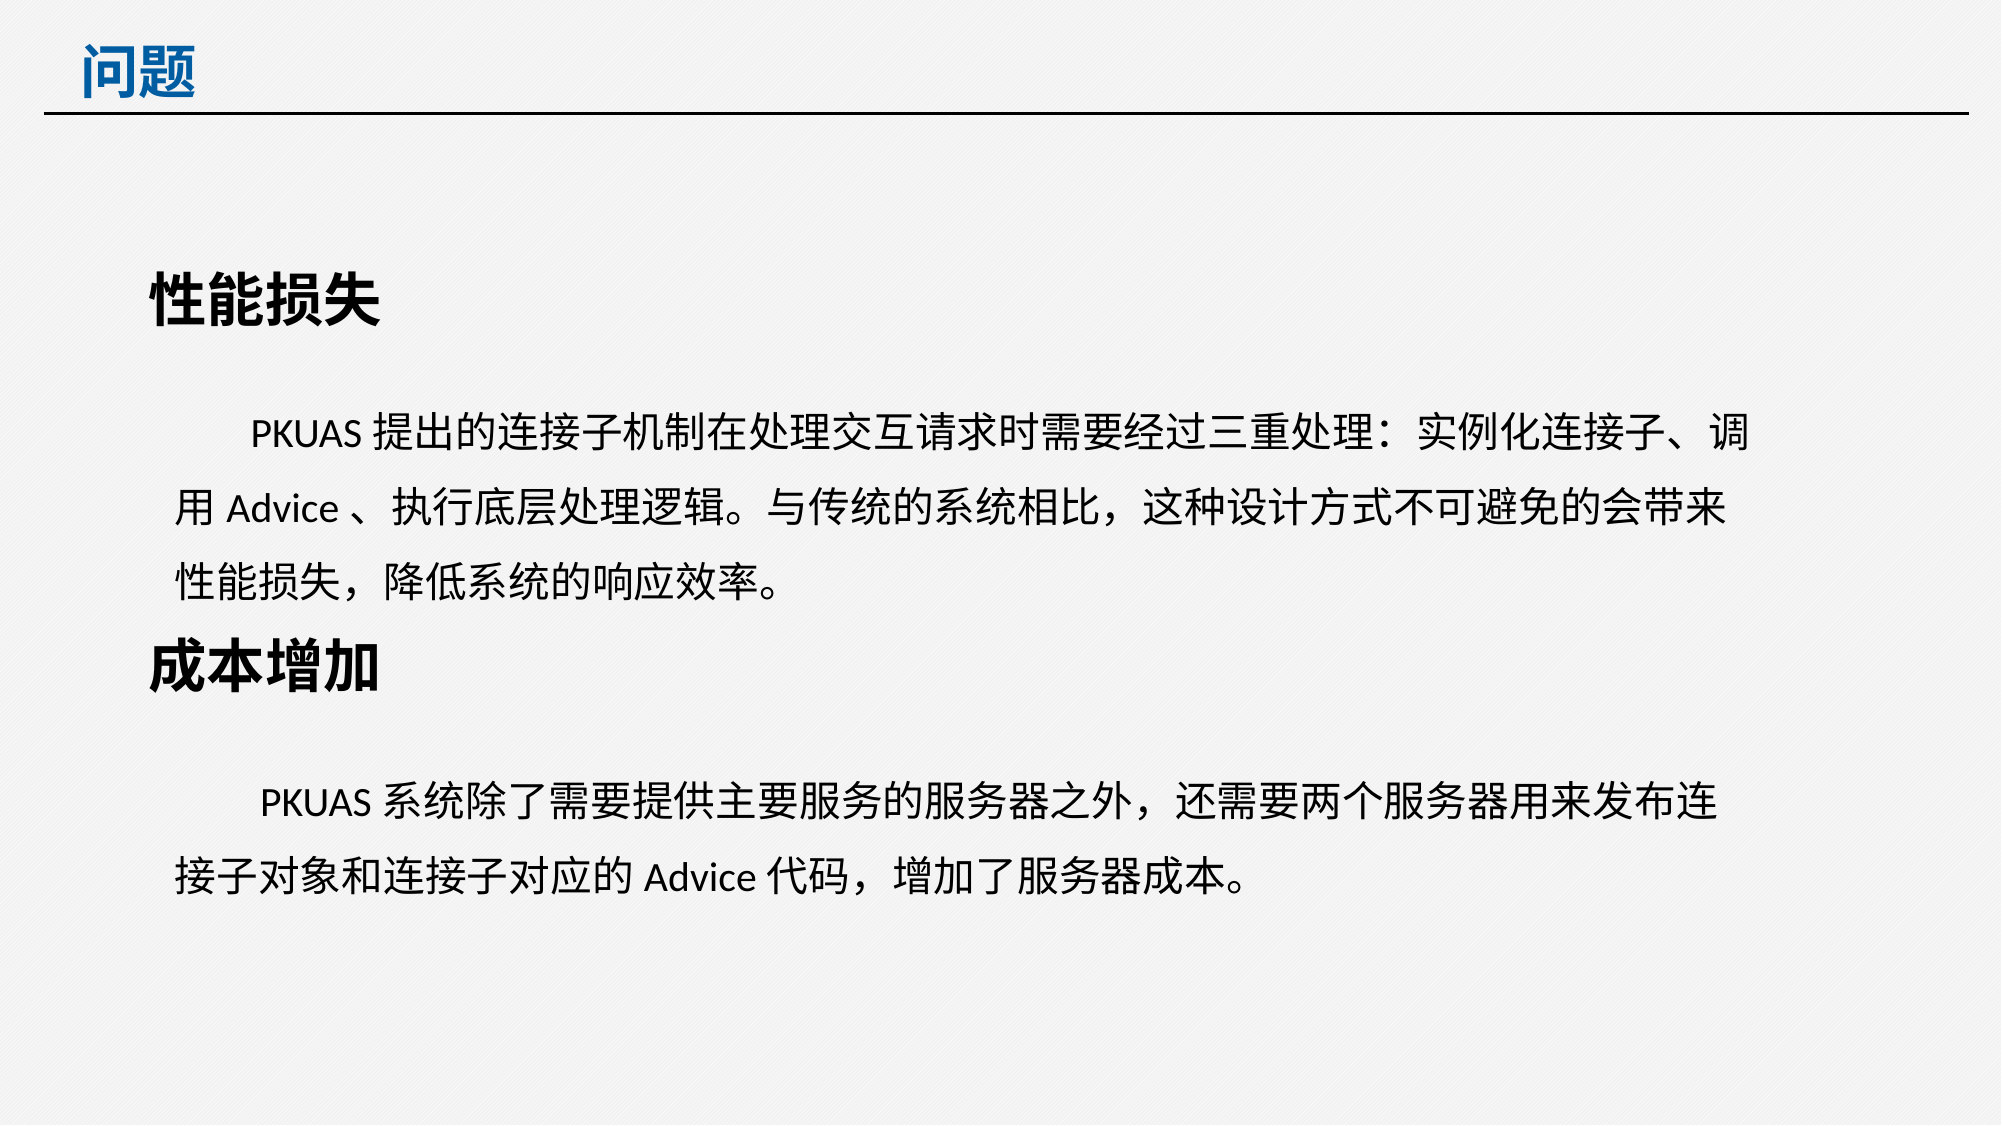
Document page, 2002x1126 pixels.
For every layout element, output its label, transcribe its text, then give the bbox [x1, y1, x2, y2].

text_box 性能损失 [133, 255, 397, 341]
text_box PKUAS系统除了需要提供主要服务的服务器之外，还需要两个服务器用来发布连接子对象和连接子对应的Advice代码，增加了服务器成本。 [159, 741, 1767, 907]
text_box 问题 [55, 28, 221, 113]
text_box PKUAS提出的连接子机制在处理交互请求时需要经过三重处理：实例化连接子、调用Advice、执行底层处理逻辑。与传统的系统相比，这种设计方式不可避免的会带来性能损失，降低系统的响应效率。 [159, 373, 1767, 614]
text_box 成本增加 [133, 621, 397, 707]
